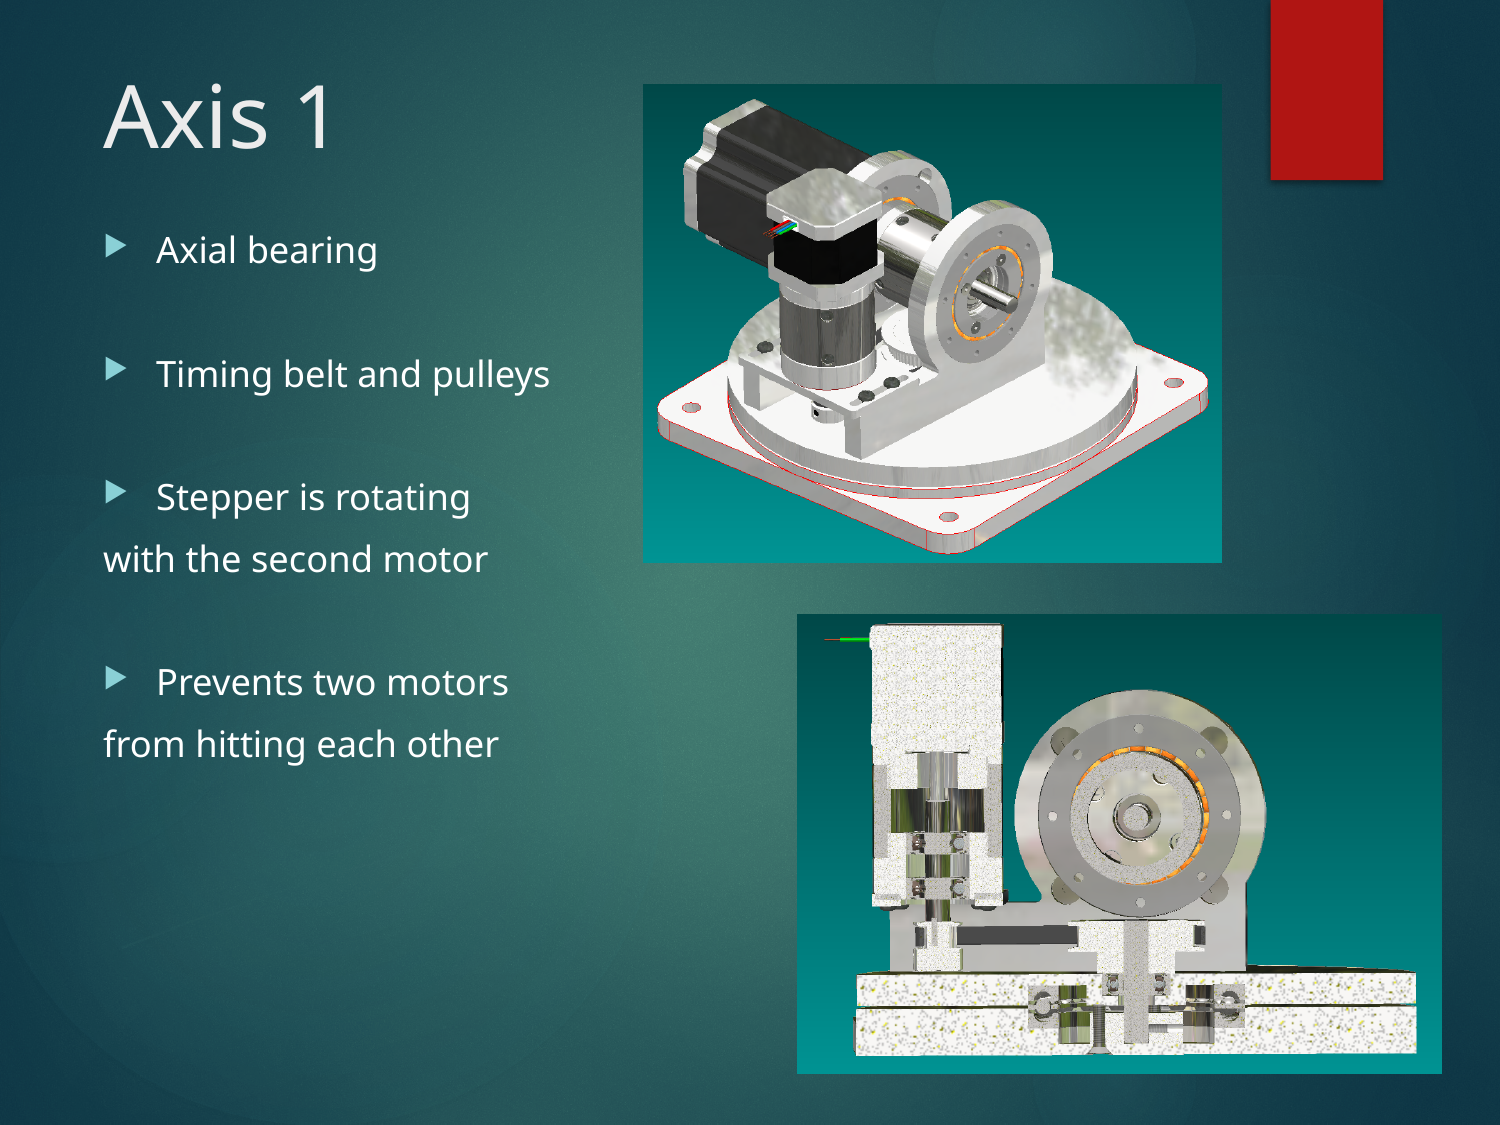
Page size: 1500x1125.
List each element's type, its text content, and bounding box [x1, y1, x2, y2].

picture [643, 83, 1223, 563]
list Axial bearing Timing belt and pulleys Stepper is rotating with the second motor Prevents two motors from hitting each other [88, 219, 1256, 776]
picture [796, 614, 1442, 1074]
title Axis 1 [88, 53, 1258, 173]
